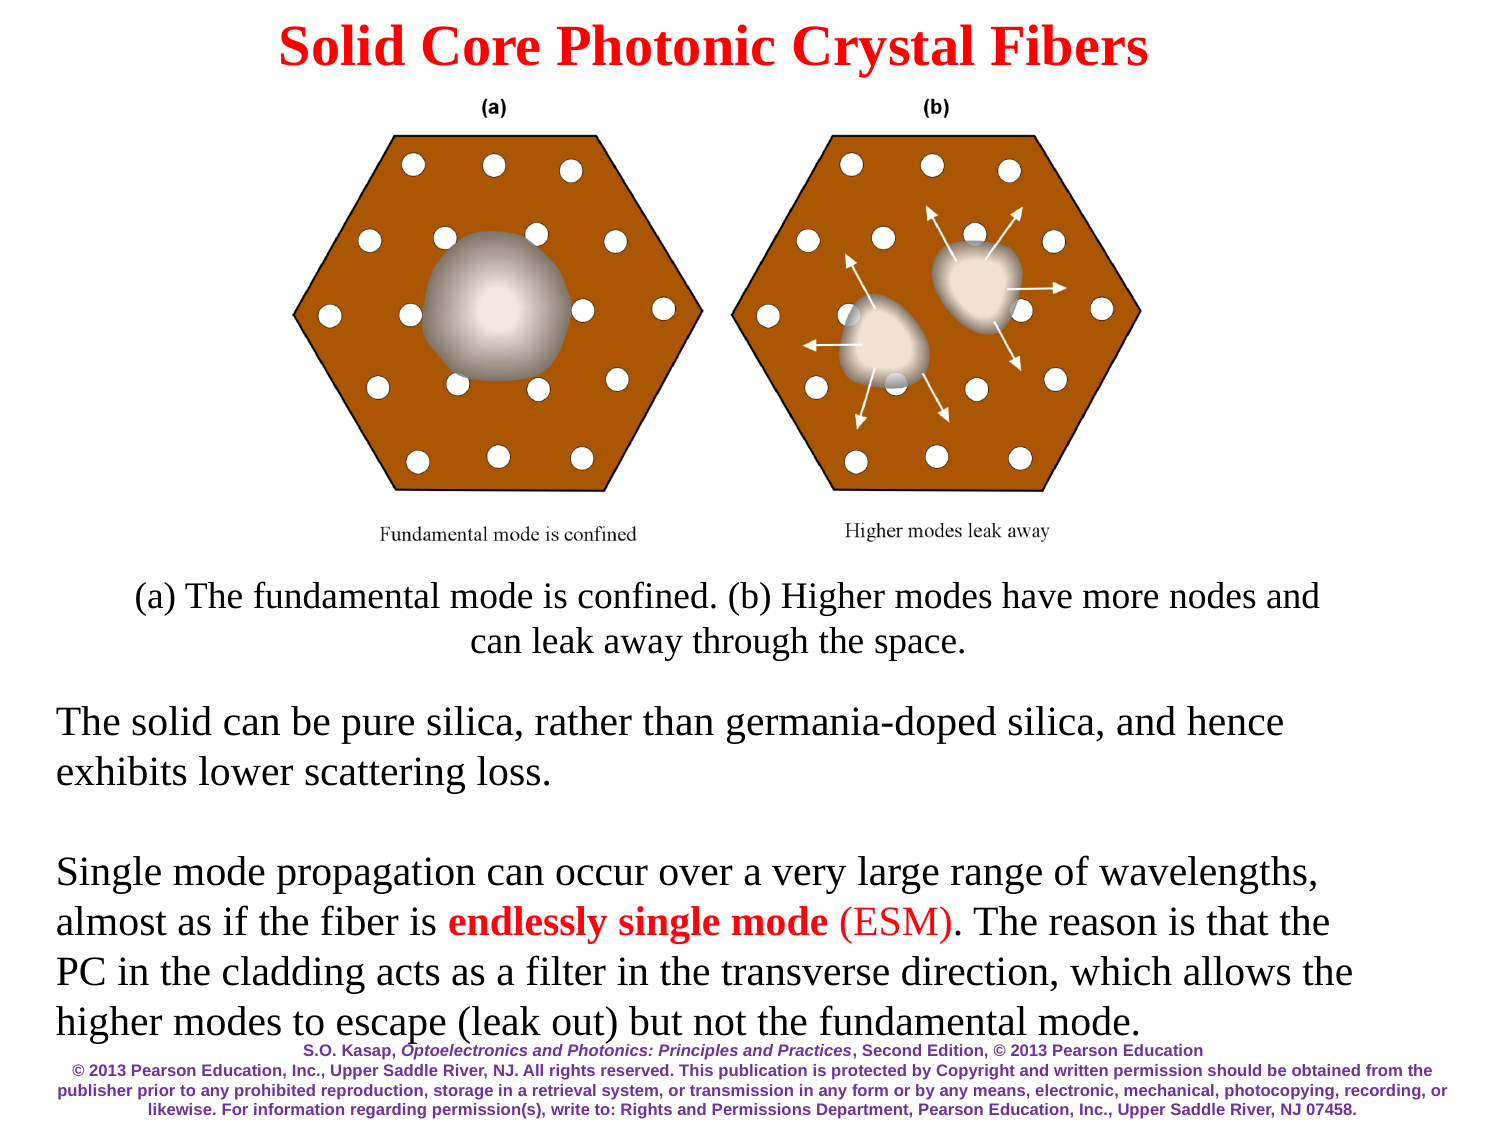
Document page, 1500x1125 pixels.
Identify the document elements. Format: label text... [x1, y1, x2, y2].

text_box (a) The fundamental mode is confined. (b) Higher modes have more nodes and can leak away through the space. [102, 563, 1354, 669]
title Solid Core Photonic Crystal Fibers [60, 0, 1368, 98]
text_box The solid can be pure silica, rather than germania-doped silica, and hence exhibits lower scattering loss. Single mode propagation can occur over a very large range of wavelengths, almost as if the fiber is endlessly single mode (ESM). The reason is that the PC in the cladding acts as a filter in the transverse direction, which allows the higher modes to escape (leak out) but not the fundamental mode. [41, 686, 1394, 1052]
picture [292, 94, 1143, 546]
